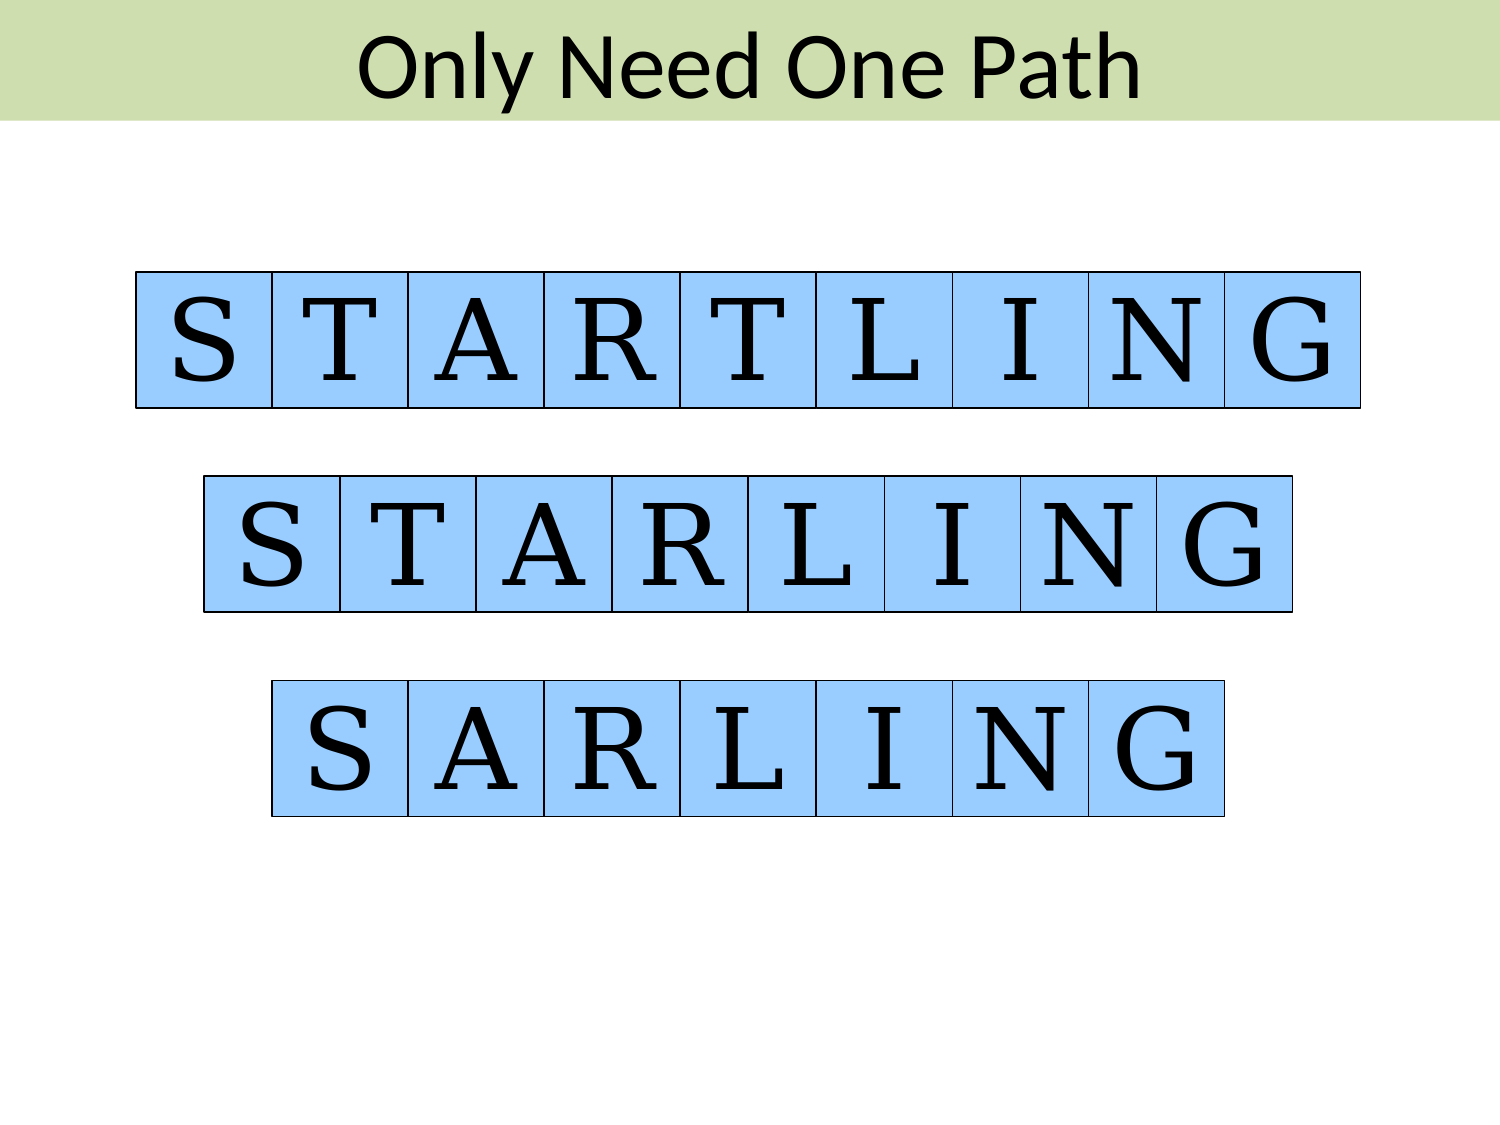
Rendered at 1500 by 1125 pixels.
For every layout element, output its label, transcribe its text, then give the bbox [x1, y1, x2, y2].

text_box N [1020, 476, 1156, 613]
text_box I [952, 272, 1088, 409]
text_box Only Need One Path [0, 0, 1500, 121]
text_box I [816, 680, 952, 817]
text_box N [952, 680, 1088, 817]
text_box L [748, 476, 884, 613]
text_box A [476, 476, 612, 613]
text_box L [816, 272, 952, 409]
text_box G [1224, 272, 1361, 409]
text_box A [408, 680, 544, 817]
text_box R [544, 680, 680, 817]
text_box S [272, 680, 408, 817]
text_box N [1088, 272, 1224, 409]
text_box R [544, 272, 680, 409]
text_box R [612, 476, 748, 613]
text_box S [204, 476, 340, 613]
text_box I [884, 476, 1020, 613]
text_box G [1088, 680, 1225, 817]
text_box T [680, 272, 816, 409]
text_box T [272, 272, 408, 409]
text_box G [1156, 476, 1293, 613]
text_box L [680, 680, 816, 817]
text_box T [340, 476, 476, 613]
text_box A [408, 272, 544, 409]
text_box S [136, 272, 272, 409]
